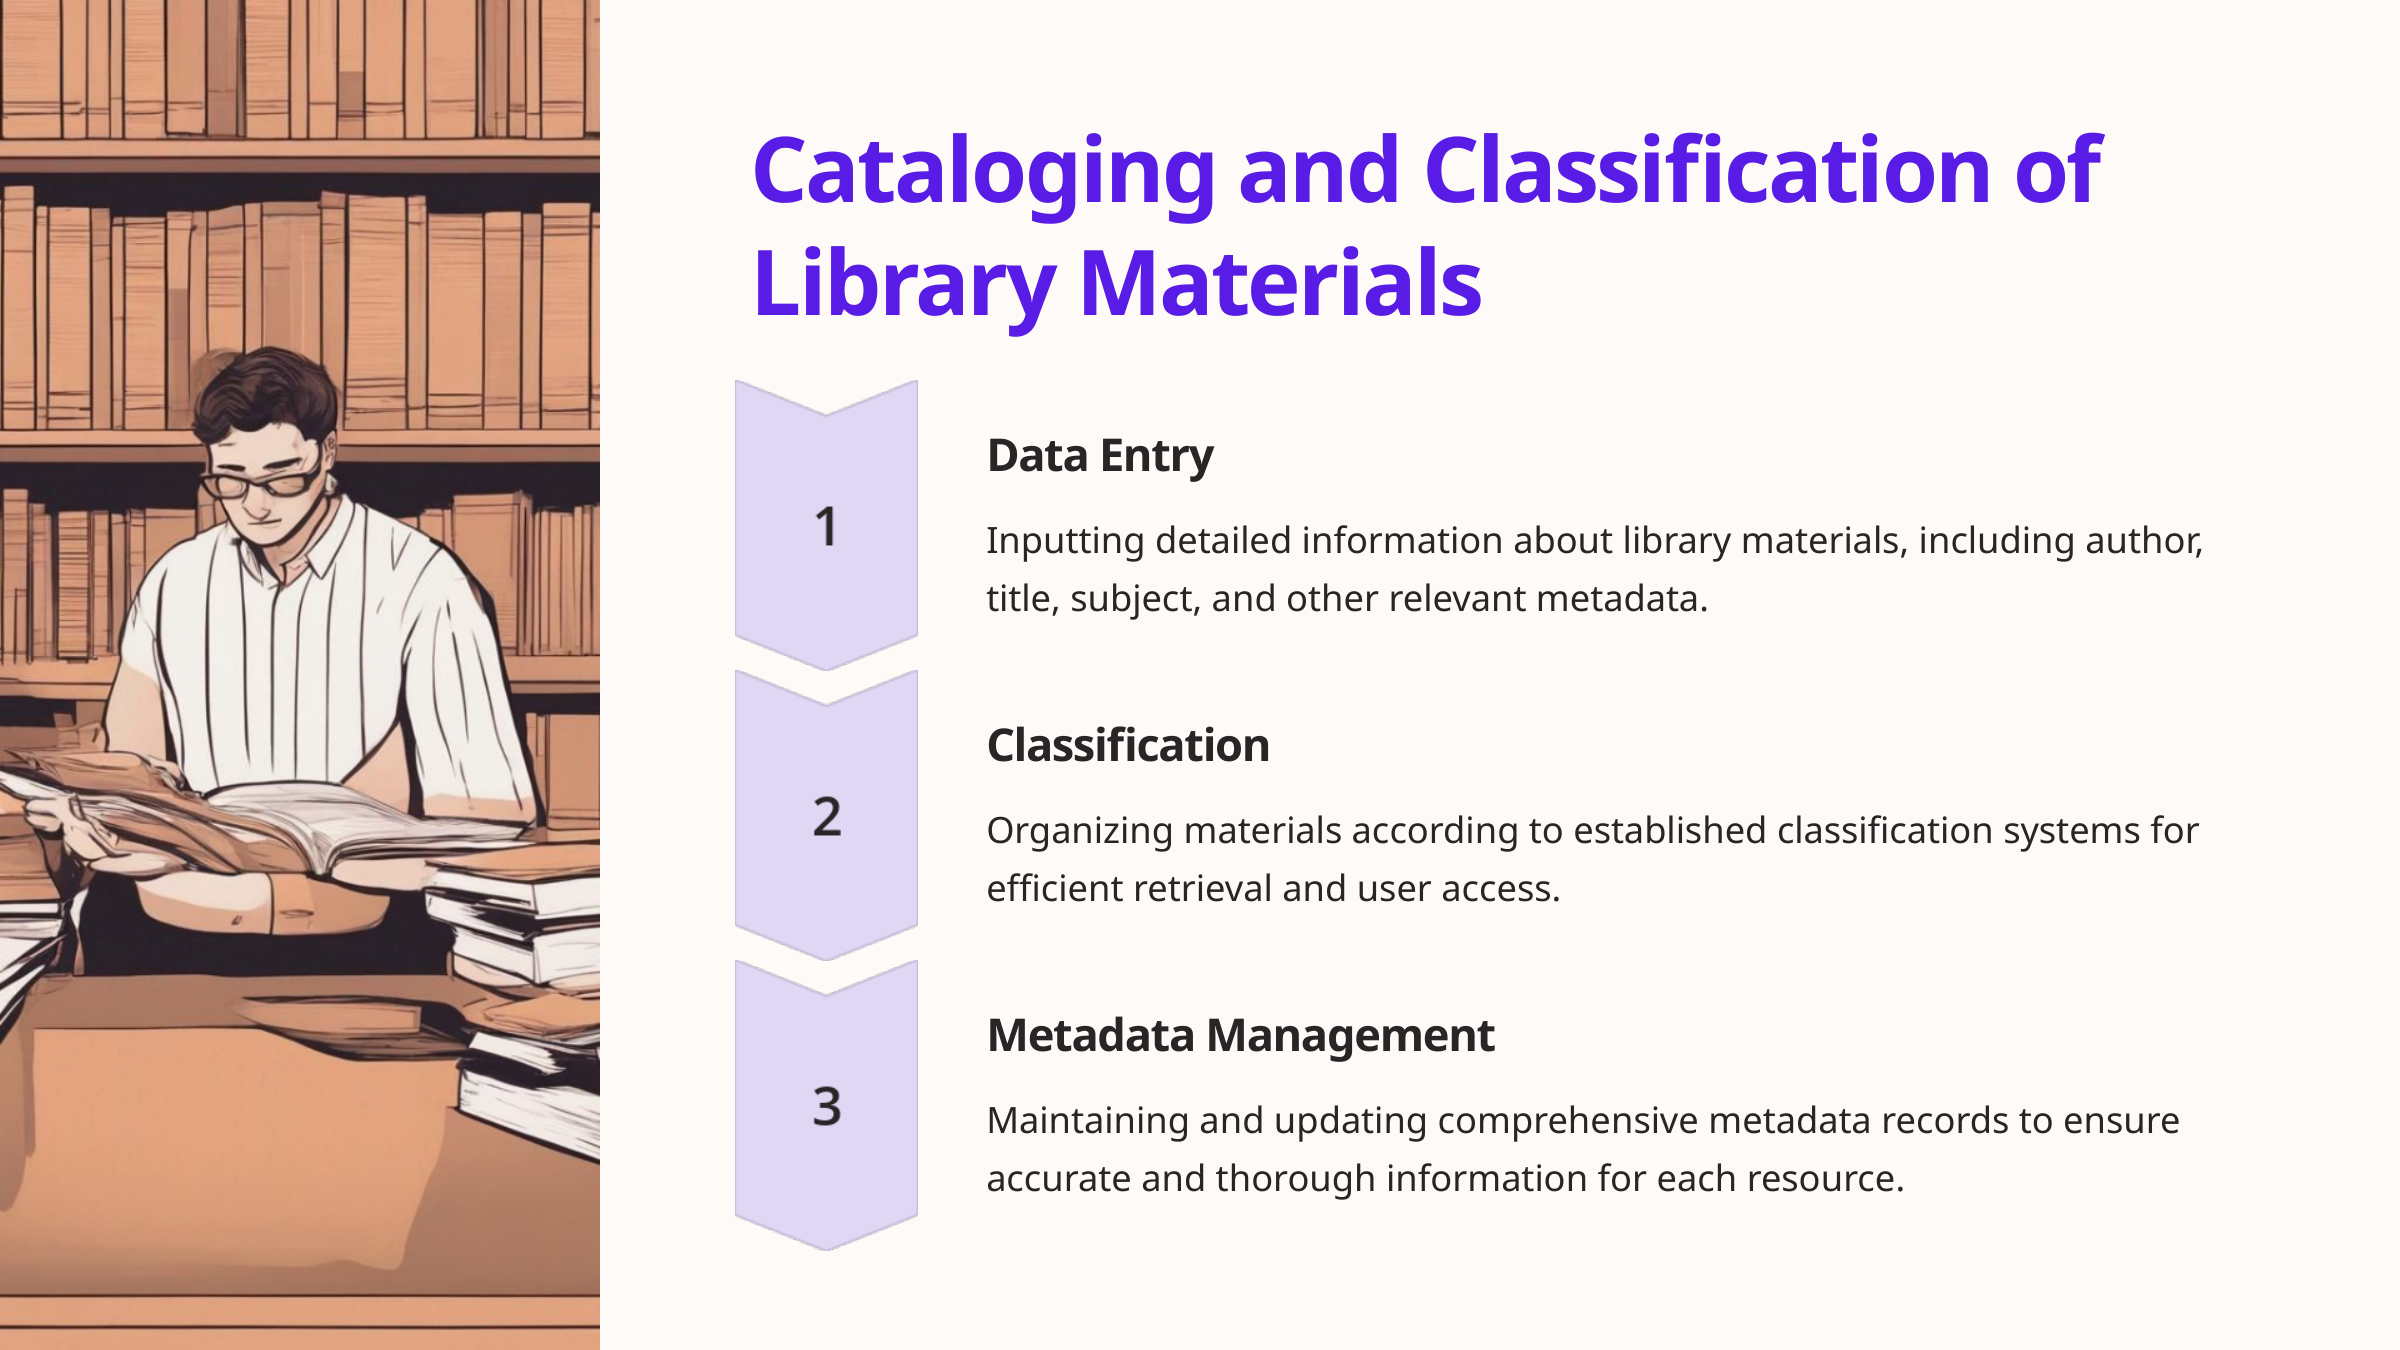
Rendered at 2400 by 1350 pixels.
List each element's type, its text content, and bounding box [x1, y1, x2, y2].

text_box Cataloging and Classification of Library Materials [735, 99, 2265, 327]
picture [735, 380, 918, 1251]
text_box Metadata Management [971, 996, 1456, 1054]
text_box Data Entry [971, 416, 1334, 474]
text_box Organizing materials according to established classification systems for efficient retrieval and user access. [971, 785, 2264, 902]
text_box Classification [971, 706, 1334, 764]
text_box Maintaining and updating comprehensive metadata records to ensure accurate and thorough information for each resource. [971, 1075, 2264, 1192]
picture [0, 0, 600, 1350]
text_box [600, 0, 2400, 1350]
text_box Inputting detailed information about library materials, including author, title, subject, and other relevant metadata. [971, 495, 2264, 612]
